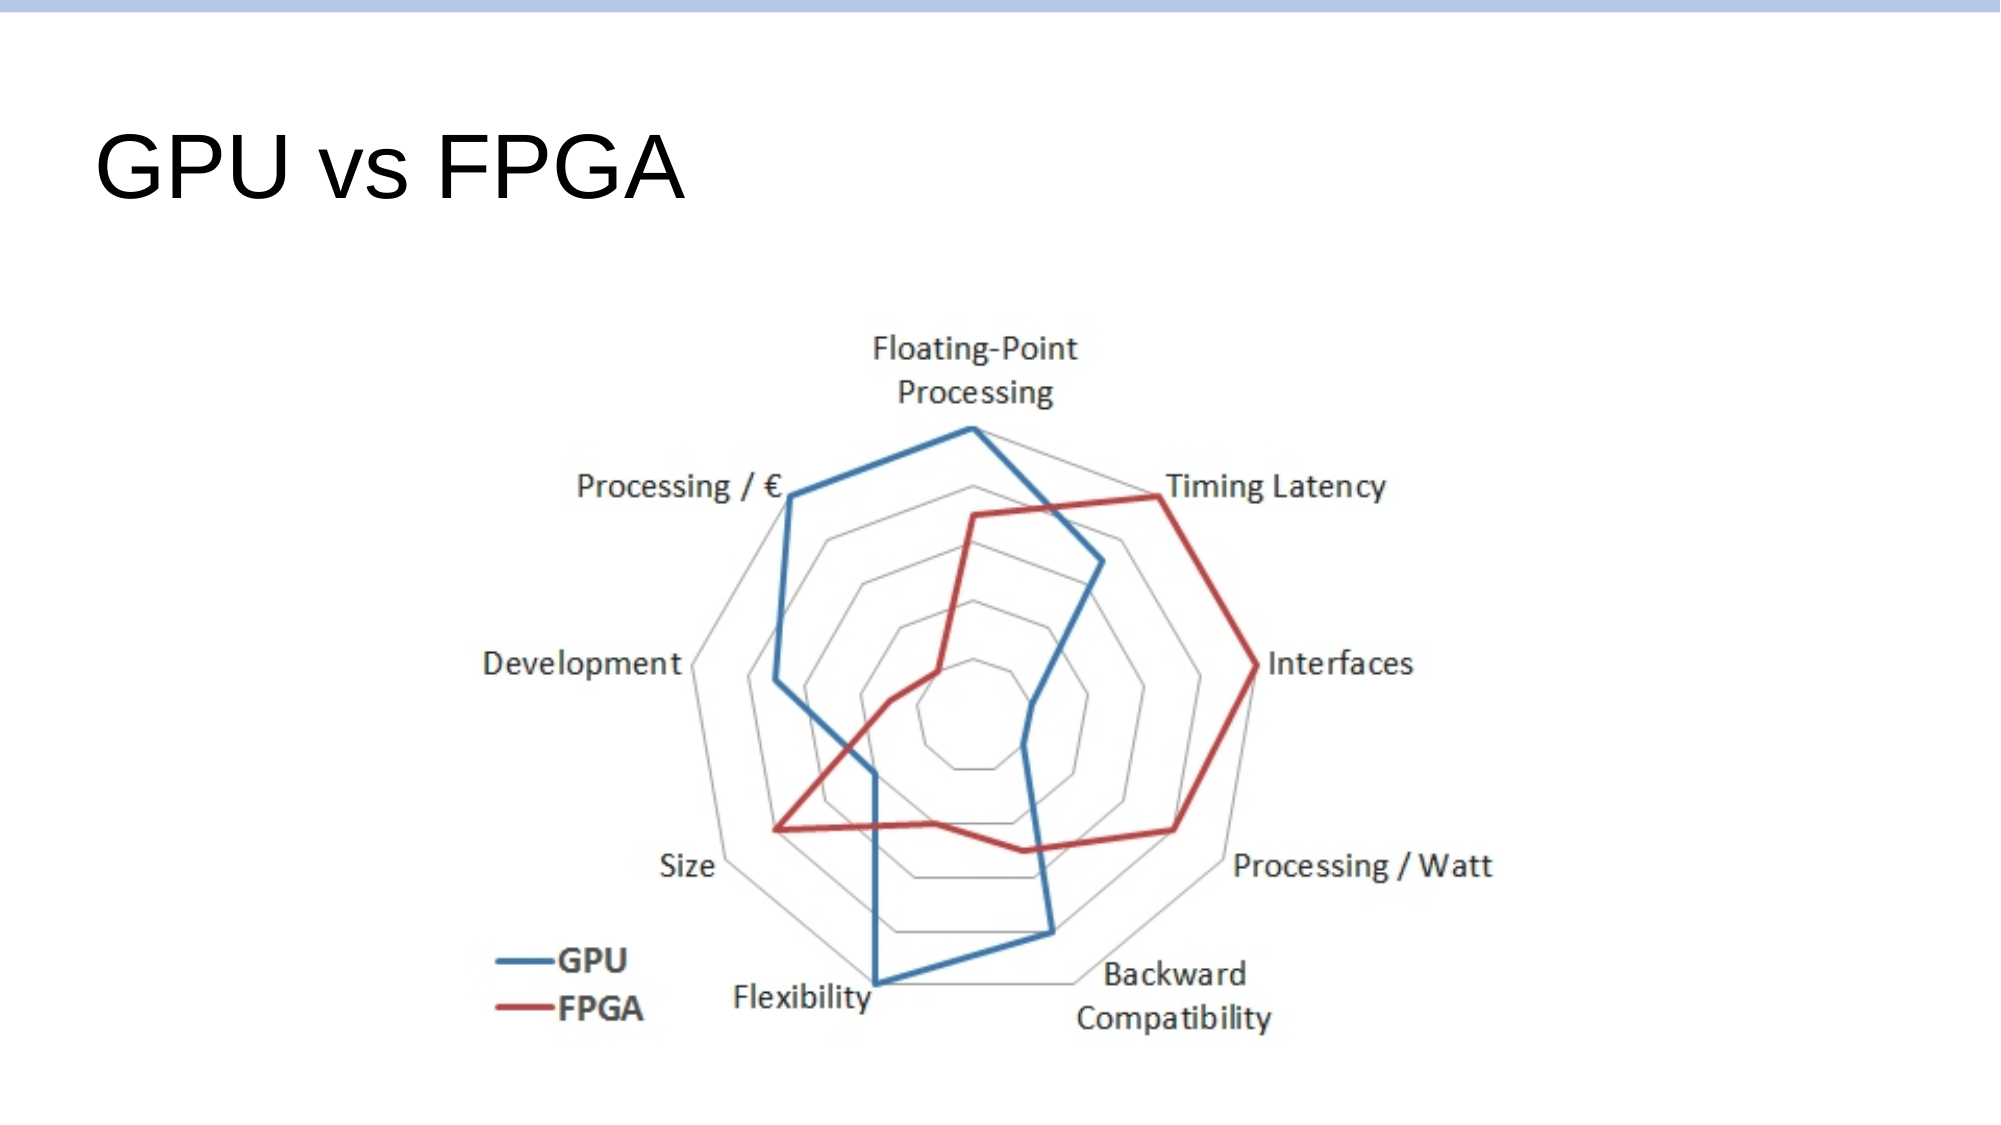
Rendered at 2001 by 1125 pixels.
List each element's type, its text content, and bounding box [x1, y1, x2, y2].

picture [435, 312, 1529, 1066]
title GPU vs FPGA [79, 59, 1921, 278]
